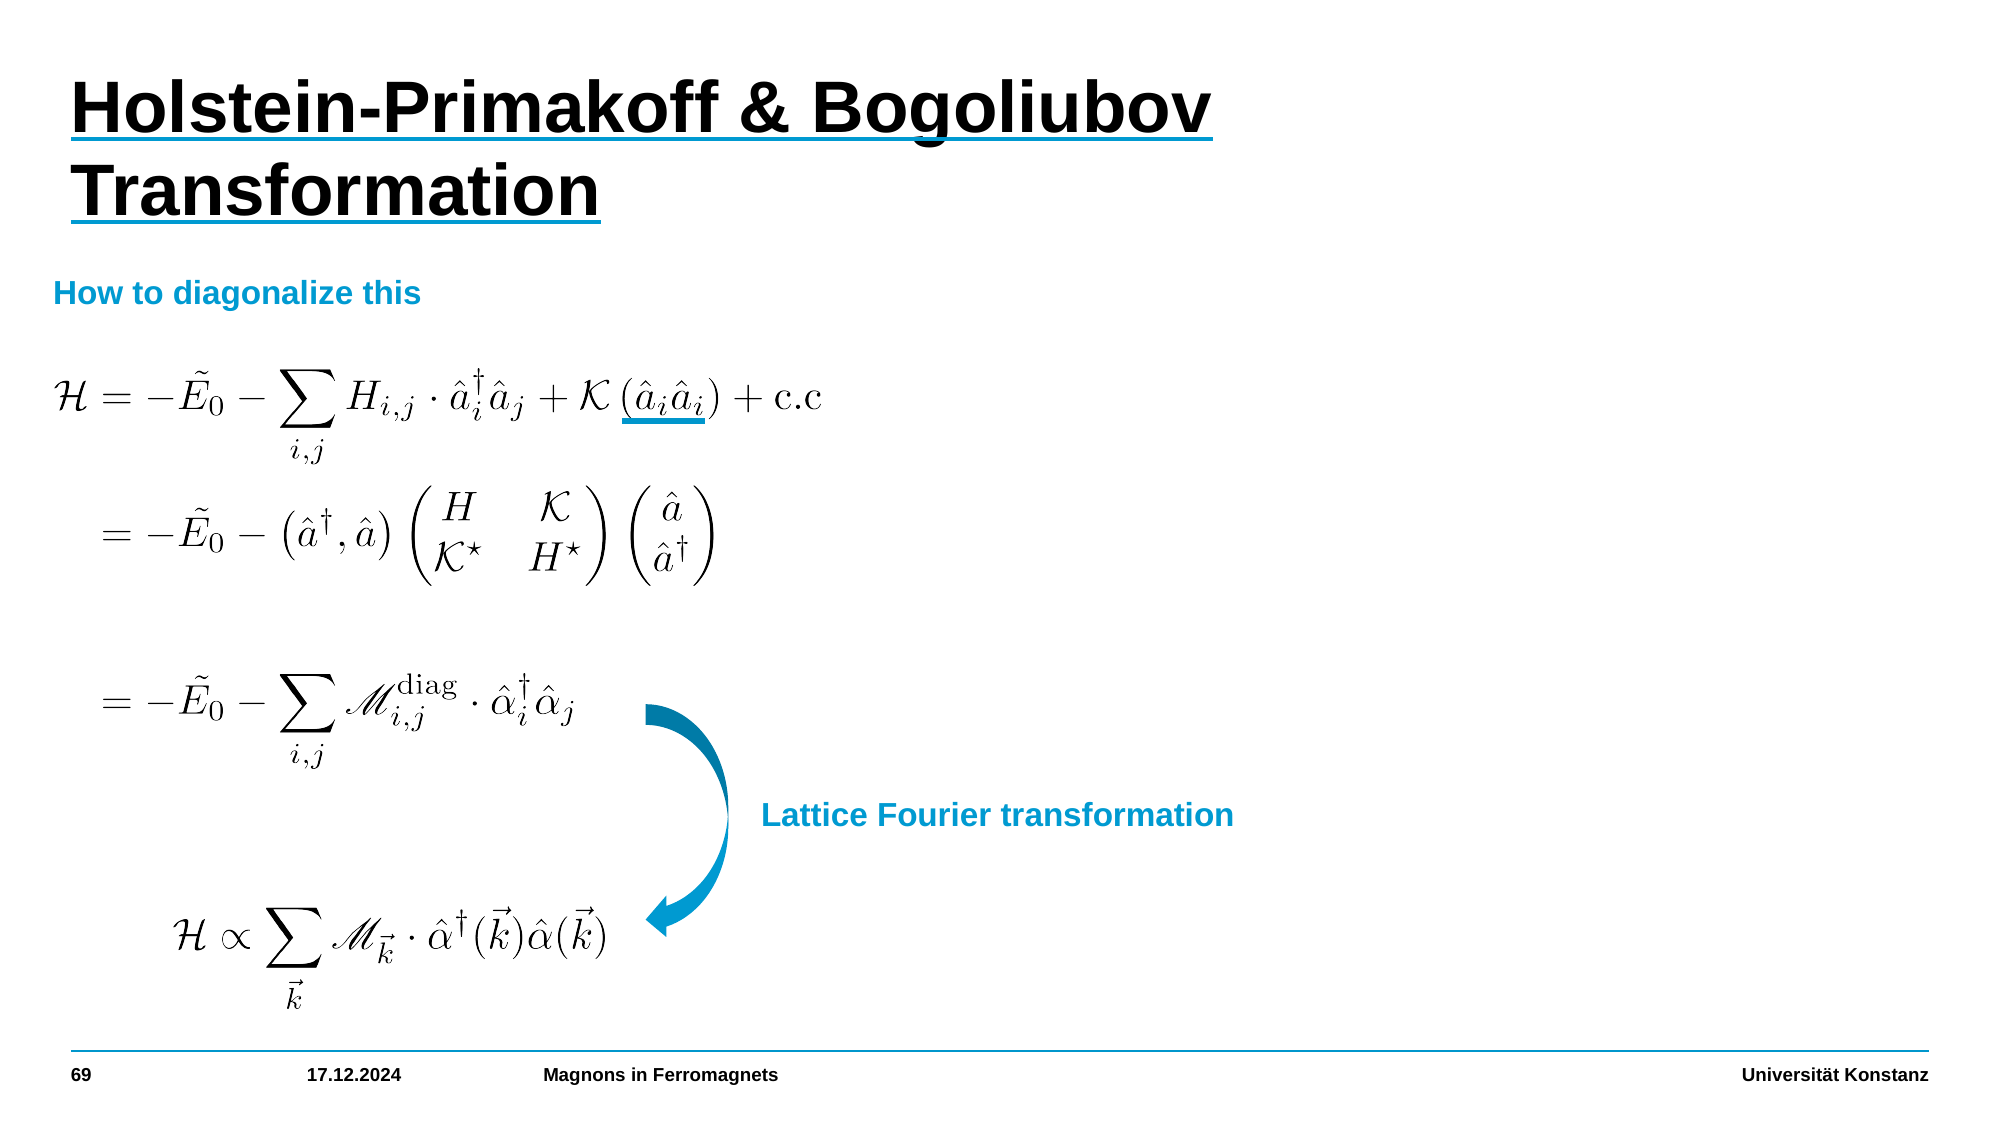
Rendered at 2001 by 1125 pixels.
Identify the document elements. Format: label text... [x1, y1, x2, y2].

picture [54, 368, 821, 770]
text_box [643, 778, 731, 939]
picture [172, 906, 606, 1010]
text_box Lattice Fourier transformation [761, 789, 1675, 1014]
title Holstein-Primakoff & Bogoliubov Transformation [70, 66, 1721, 268]
list How to diagonalize this [53, 267, 967, 941]
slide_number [306, 1058, 512, 1094]
footer Magnons in Ferromagnets [543, 1058, 1489, 1094]
slide_number 69 [70, 1058, 276, 1094]
